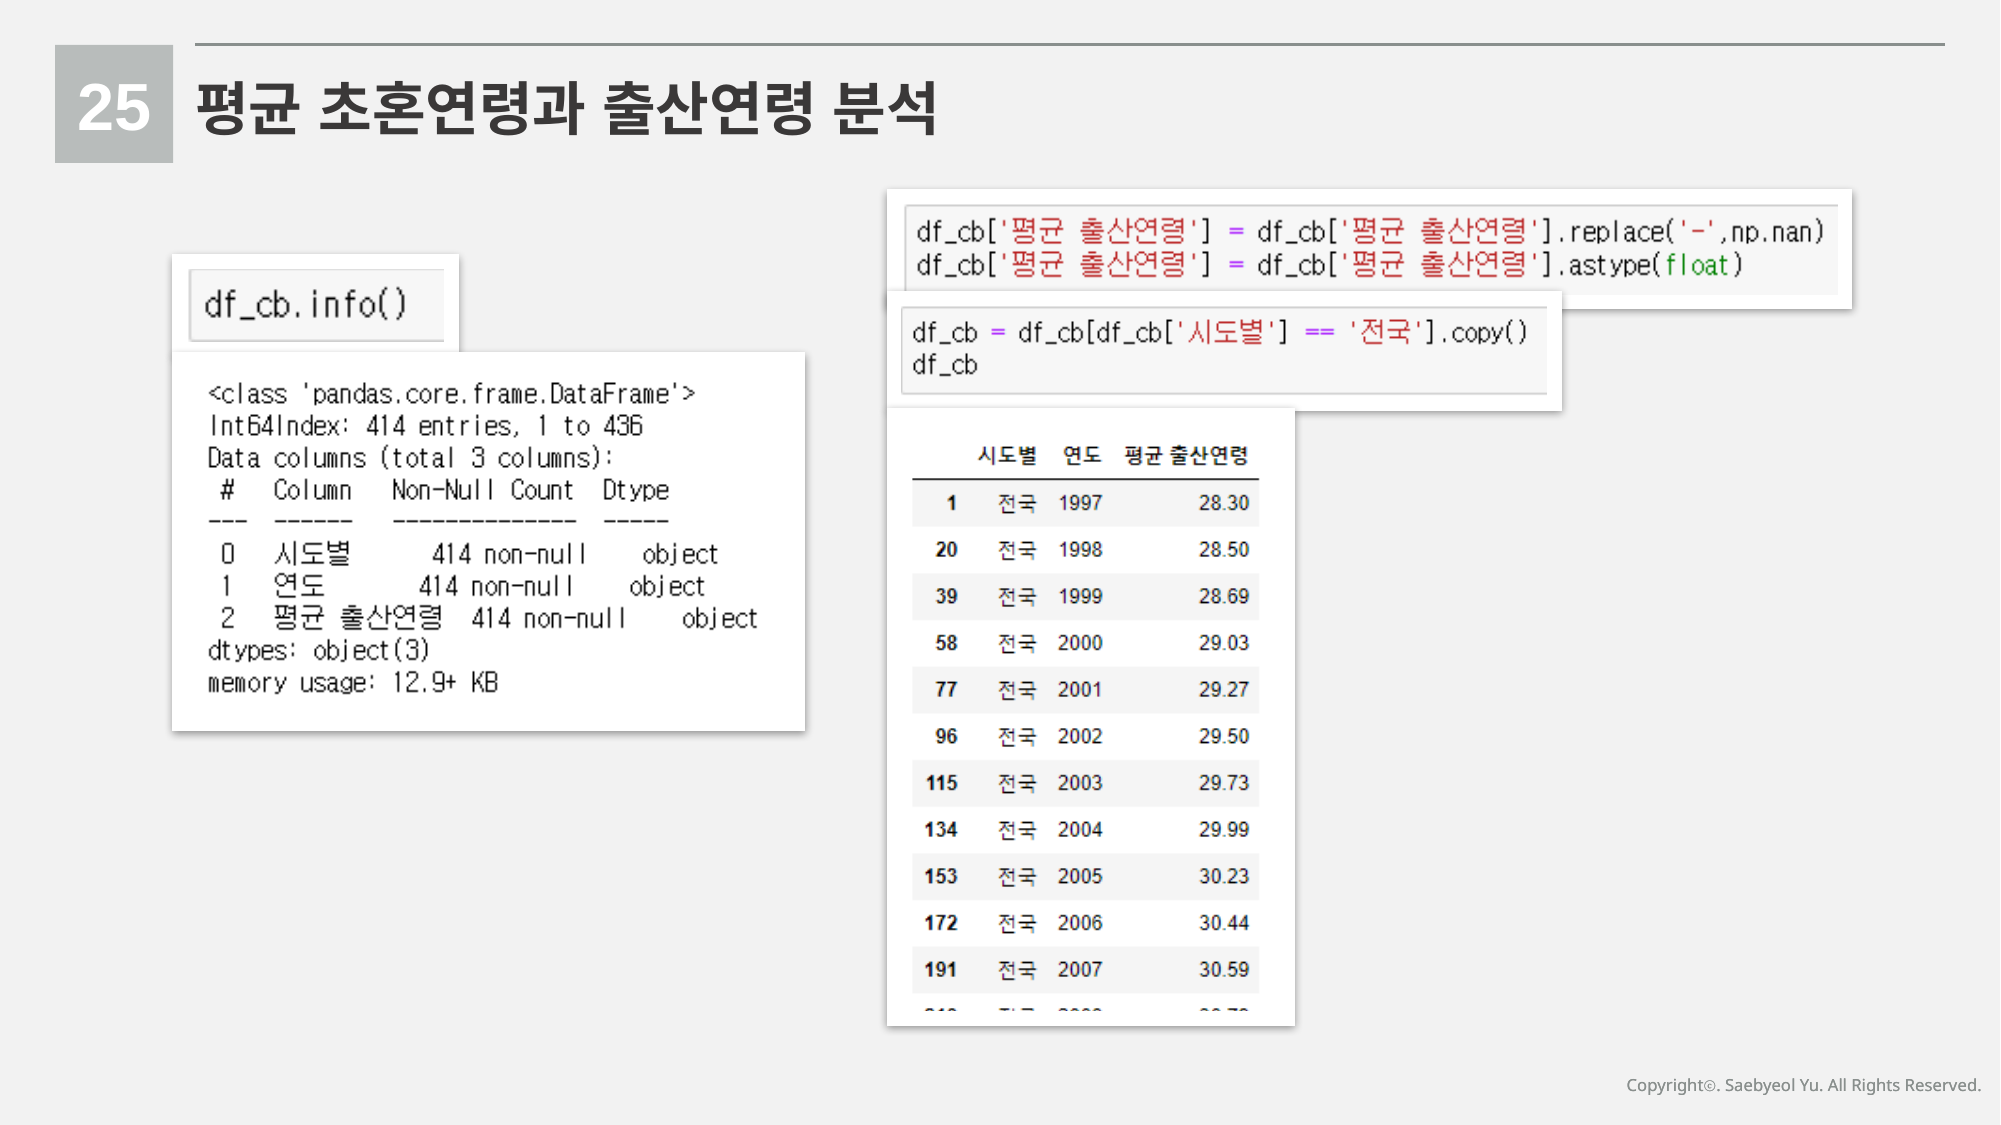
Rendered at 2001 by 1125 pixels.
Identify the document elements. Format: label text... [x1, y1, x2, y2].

picture [186, 366, 791, 717]
text_box 평균 초혼연령과 출산연령 분석 [180, 65, 1025, 150]
picture [901, 305, 1548, 397]
picture [901, 203, 1838, 295]
picture [901, 422, 1281, 1012]
text_box 25 [54, 44, 174, 164]
picture [186, 268, 444, 343]
text_box Copyrightⓒ. Saebyeol Yu. All Rights Reserved. [1611, 1067, 1998, 1102]
